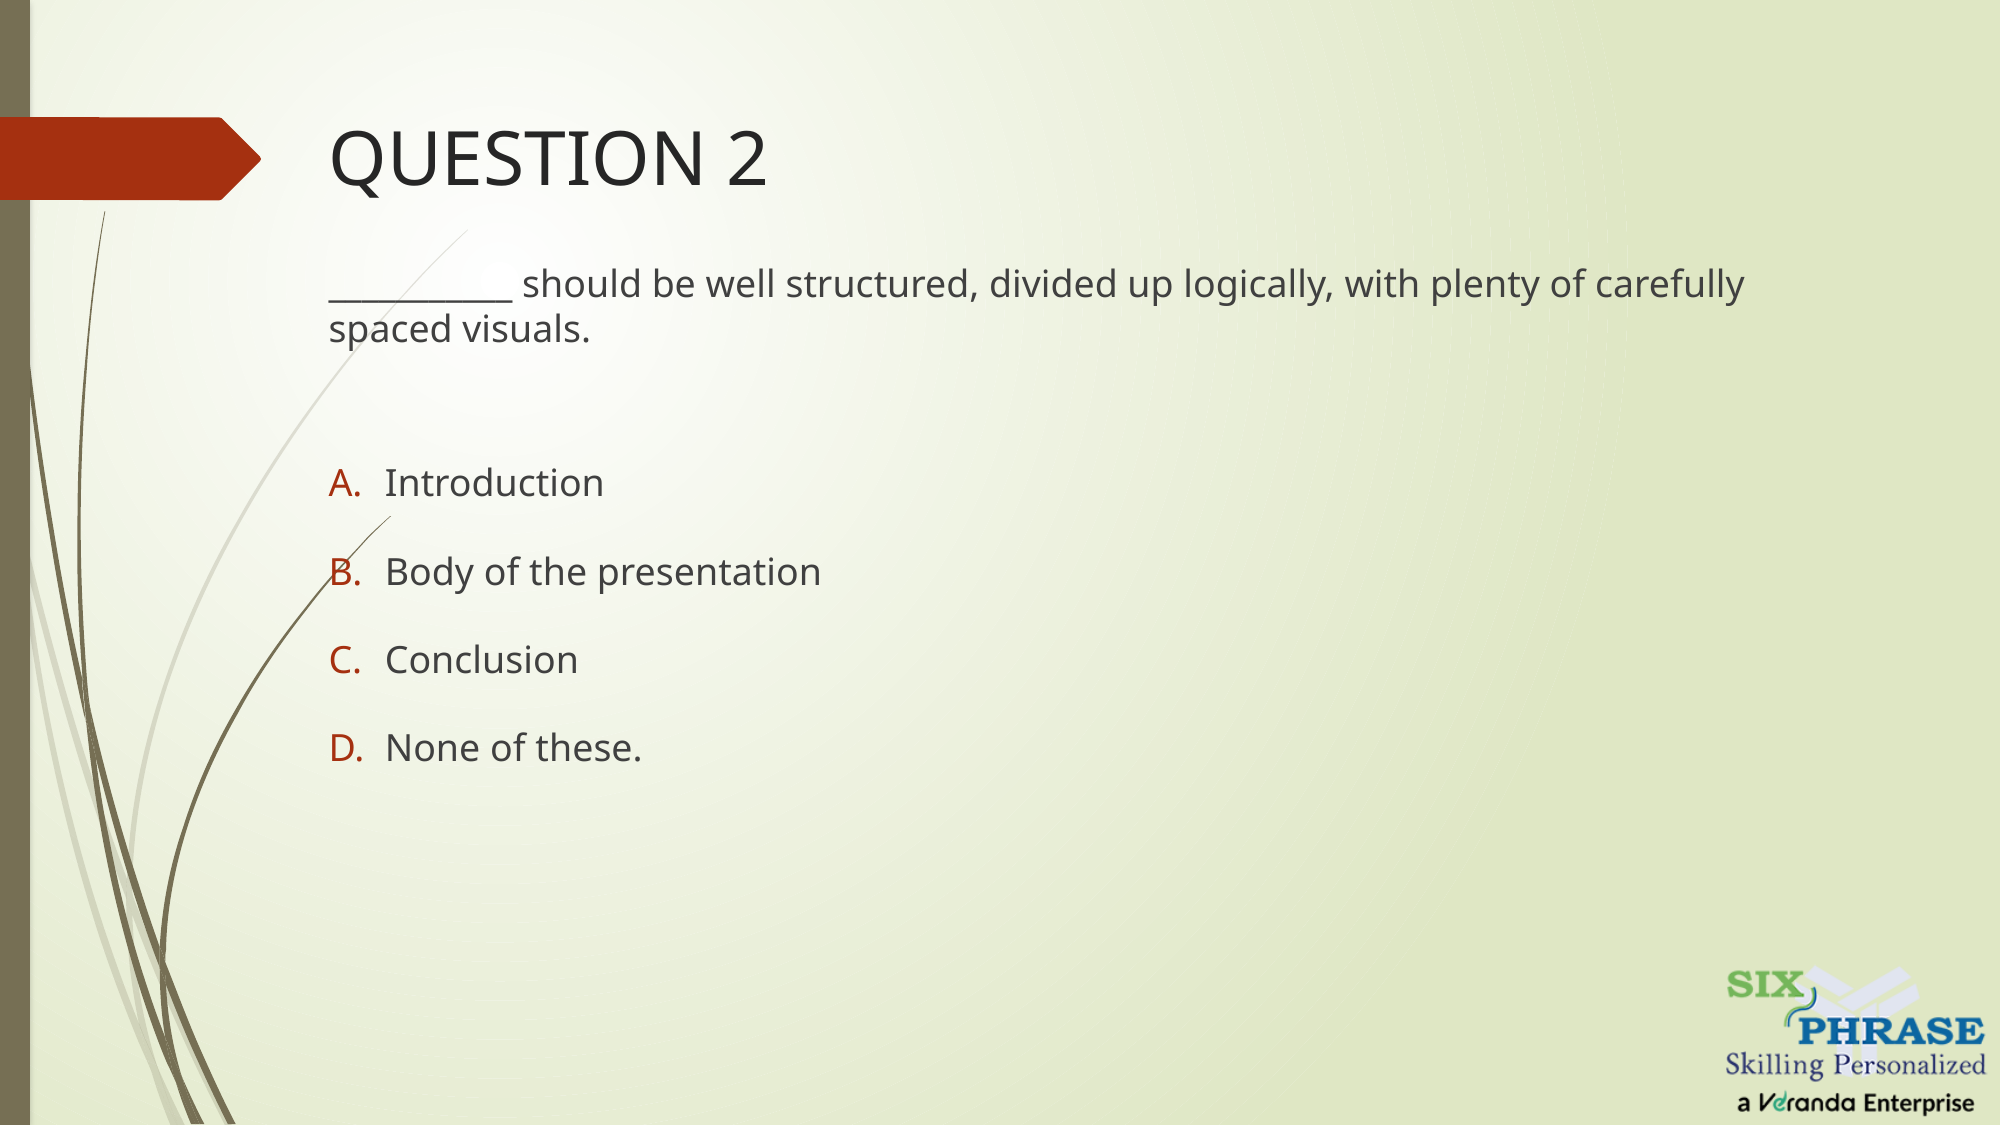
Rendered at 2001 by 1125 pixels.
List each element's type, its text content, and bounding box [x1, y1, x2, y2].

list ___________ should be well structured, divided up logically, with plenty of carefully spaced visuals. Introduction Body of the presentation Conclusion None of these. [313, 252, 1777, 873]
picture [1711, 952, 2000, 1125]
title QUESTION 2 [313, 102, 1888, 213]
